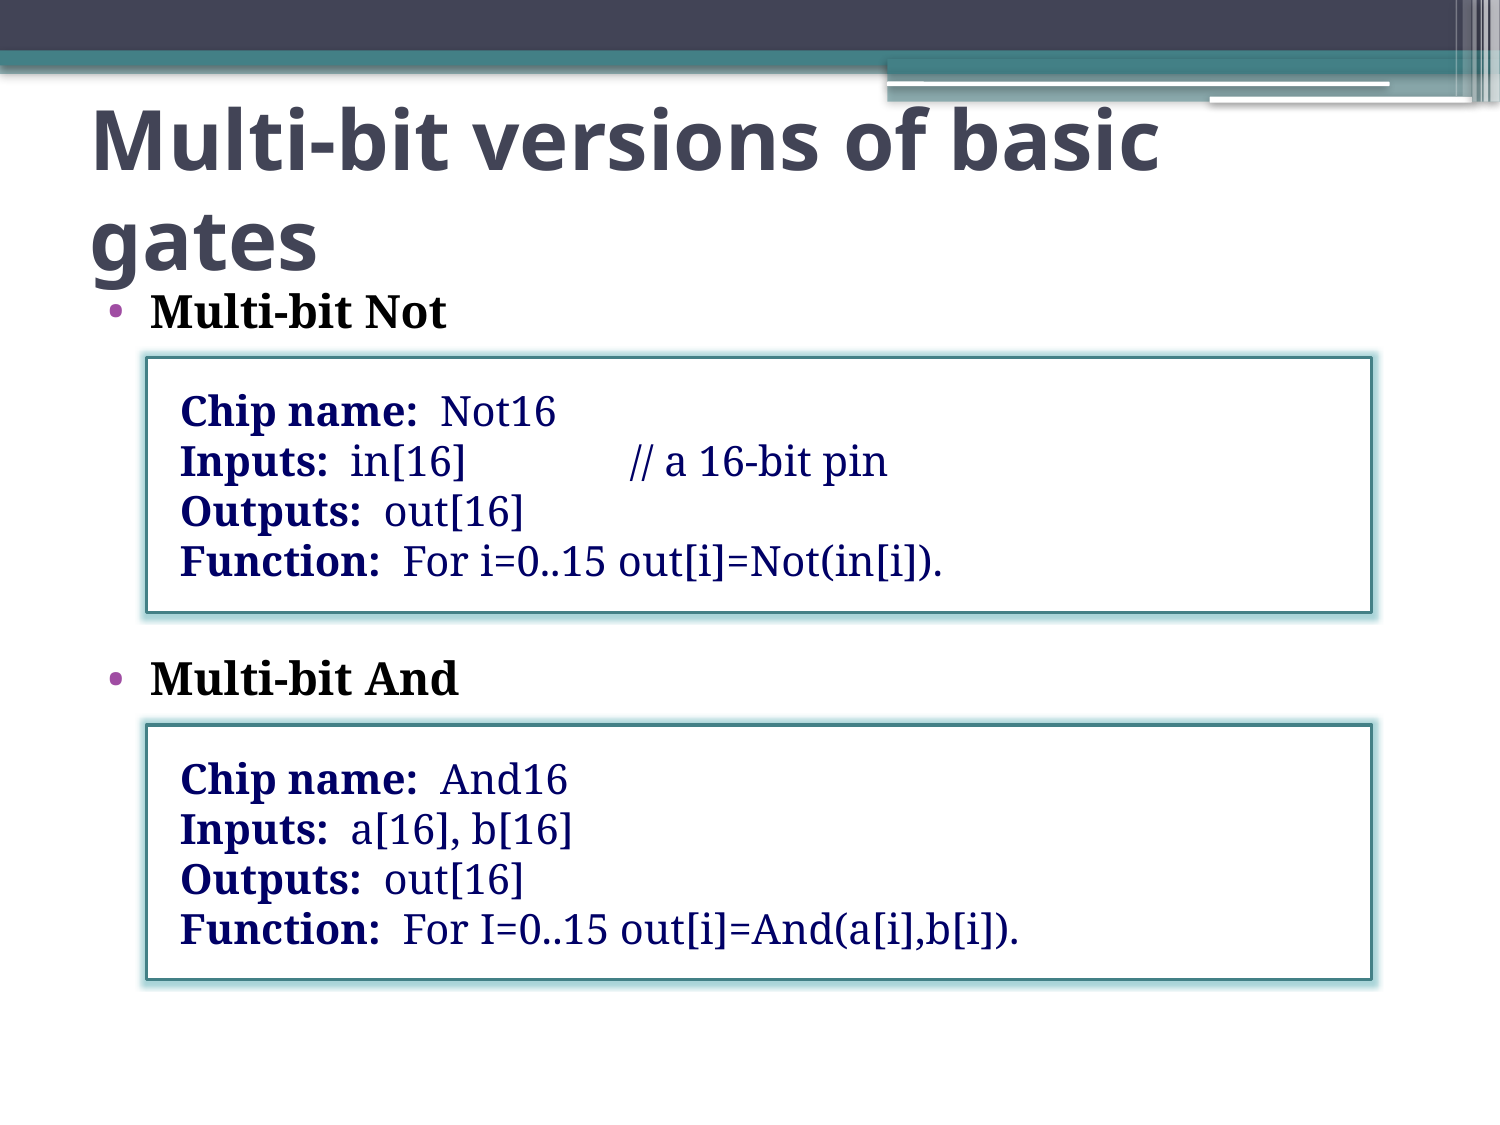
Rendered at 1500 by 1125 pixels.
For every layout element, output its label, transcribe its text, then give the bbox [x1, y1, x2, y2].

list Multi-bit Not Multi-bit And [75, 275, 1425, 985]
title Multi-bit versions of basic gates [75, 99, 1425, 275]
text_box Chip name: Not16 Inputs: in[16] // a 16-bit pin Outputs: out[16] Function: For i=0..15 out[i]=Not(in[i]). [145, 356, 1373, 614]
text_box Chip name: And16 Inputs: a[16], b[16] Outputs: out[16] Function: For I=0..15 out[i]=And(a[i],b[i]). [145, 723, 1373, 981]
